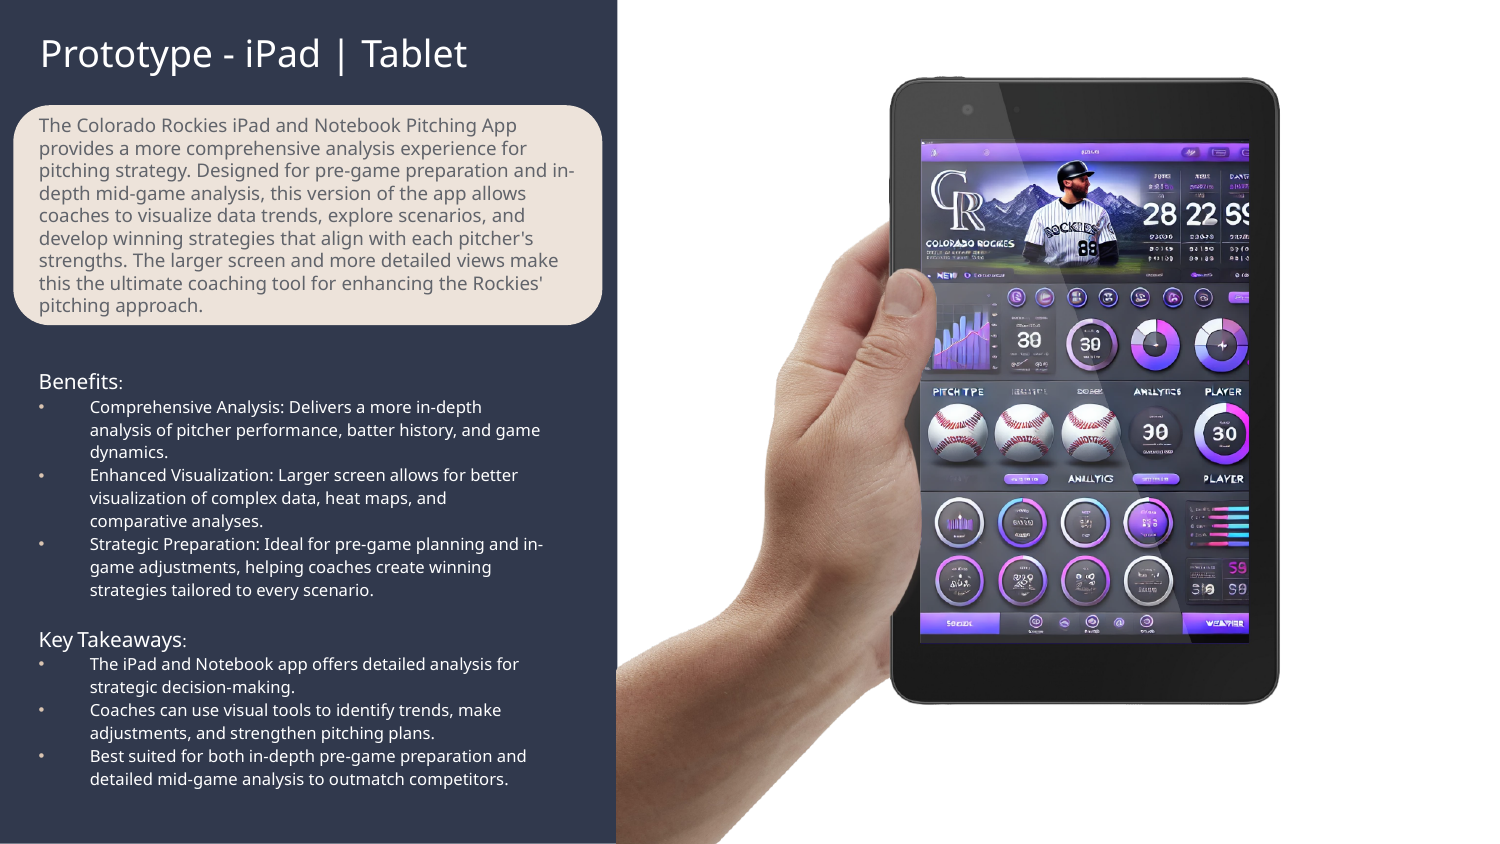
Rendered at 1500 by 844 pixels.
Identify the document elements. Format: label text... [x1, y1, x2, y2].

picture [616, 53, 1308, 844]
text_box The Colorado Rockies iPad and Notebook Pitching App provides a more comprehensive analysis experience for pitching strategy. Designed for pre-game preparation and in-depth mid-game analysis, this version of the app allows coaches to visualize data trends, explore scenarios, and develop winning strategies that align with each pitcher's strengths. The larger screen and more detailed views make this the ultimate coaching tool for enhancing the Rockies' pitching approach. [13, 105, 603, 326]
list Benefits: Comprehensive Analysis: Delivers a more in-depth analysis of pitcher performance, batter history, and game dynamics. Enhanced Visualization: Larger screen allows for better visualization of complex data, heat maps, and comparative analyses. Strategic Preparation: Ideal for pre-game planning and in-game adjustments, helping coaches create winning strategies tailored to every scenario. Key Takeaways: The iPad and Notebook app offers detailed analysis for strategic decision-making. Coaches can use visual tools to identify trends, make adjustments, and strengthen pitching plans. Best suited for both in-depth pre-game preparation and detailed mid-game analysis to outmatch competitors. [0, 349, 565, 770]
title Prototype - iPad | Tablet [24, 14, 538, 115]
